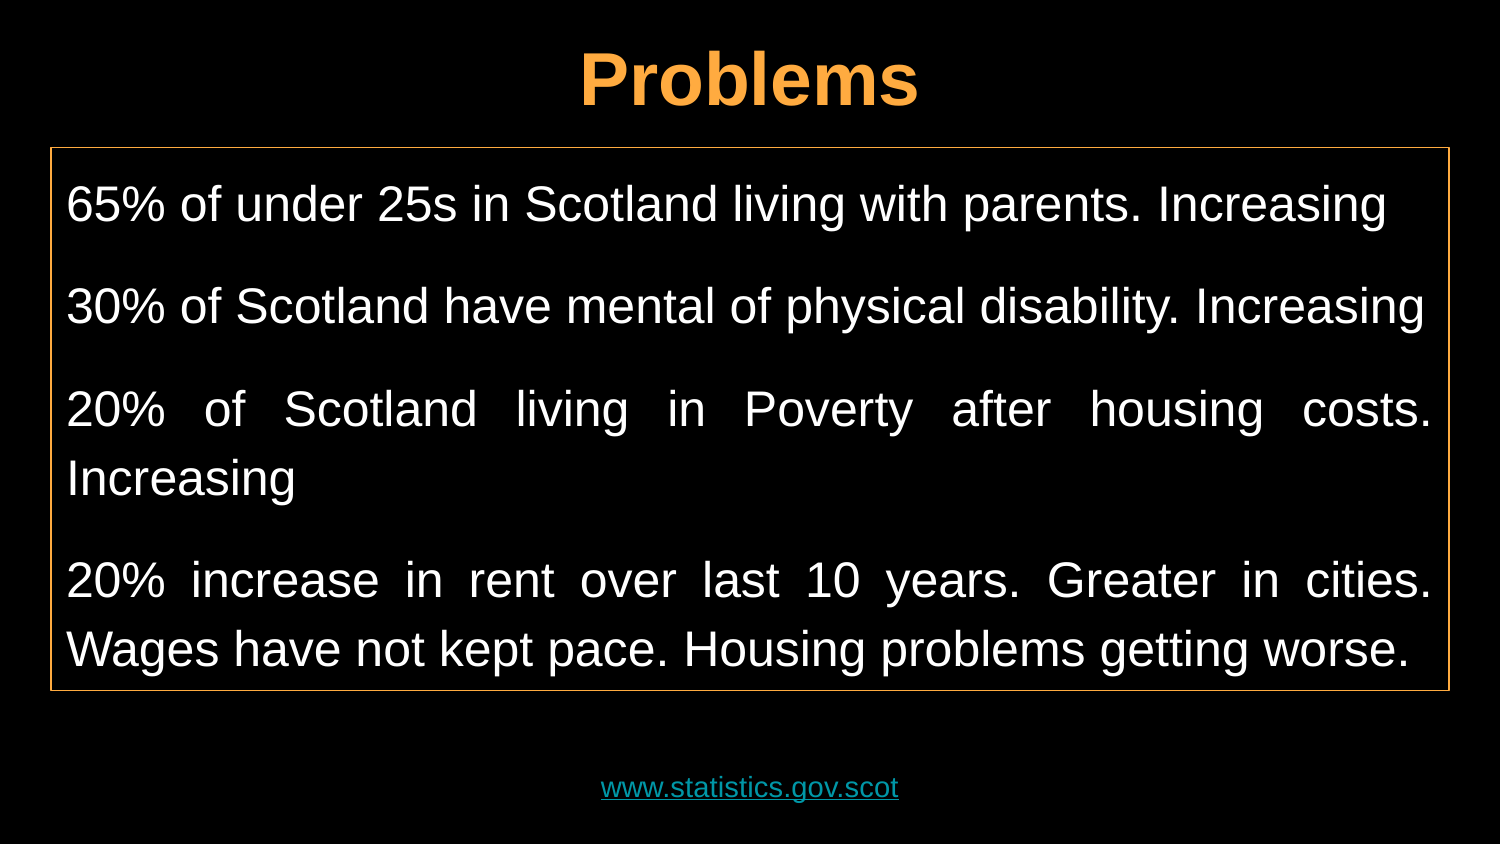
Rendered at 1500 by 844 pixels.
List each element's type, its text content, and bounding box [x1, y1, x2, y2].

list 65% of under 25s in Scotland living with parents. Increasing 30% of Scotland have mental of physical disability. Increasing 20% of Scotland living in Poverty after housing costs. Increasing 20% increase in rent over last 10 years. Greater in cities. Wages have not kept pace. Housing problems getting worse. [51, 147, 1449, 691]
title Problems [51, 15, 1449, 110]
text_box www.statistics.gov.scot [0, 727, 1500, 844]
